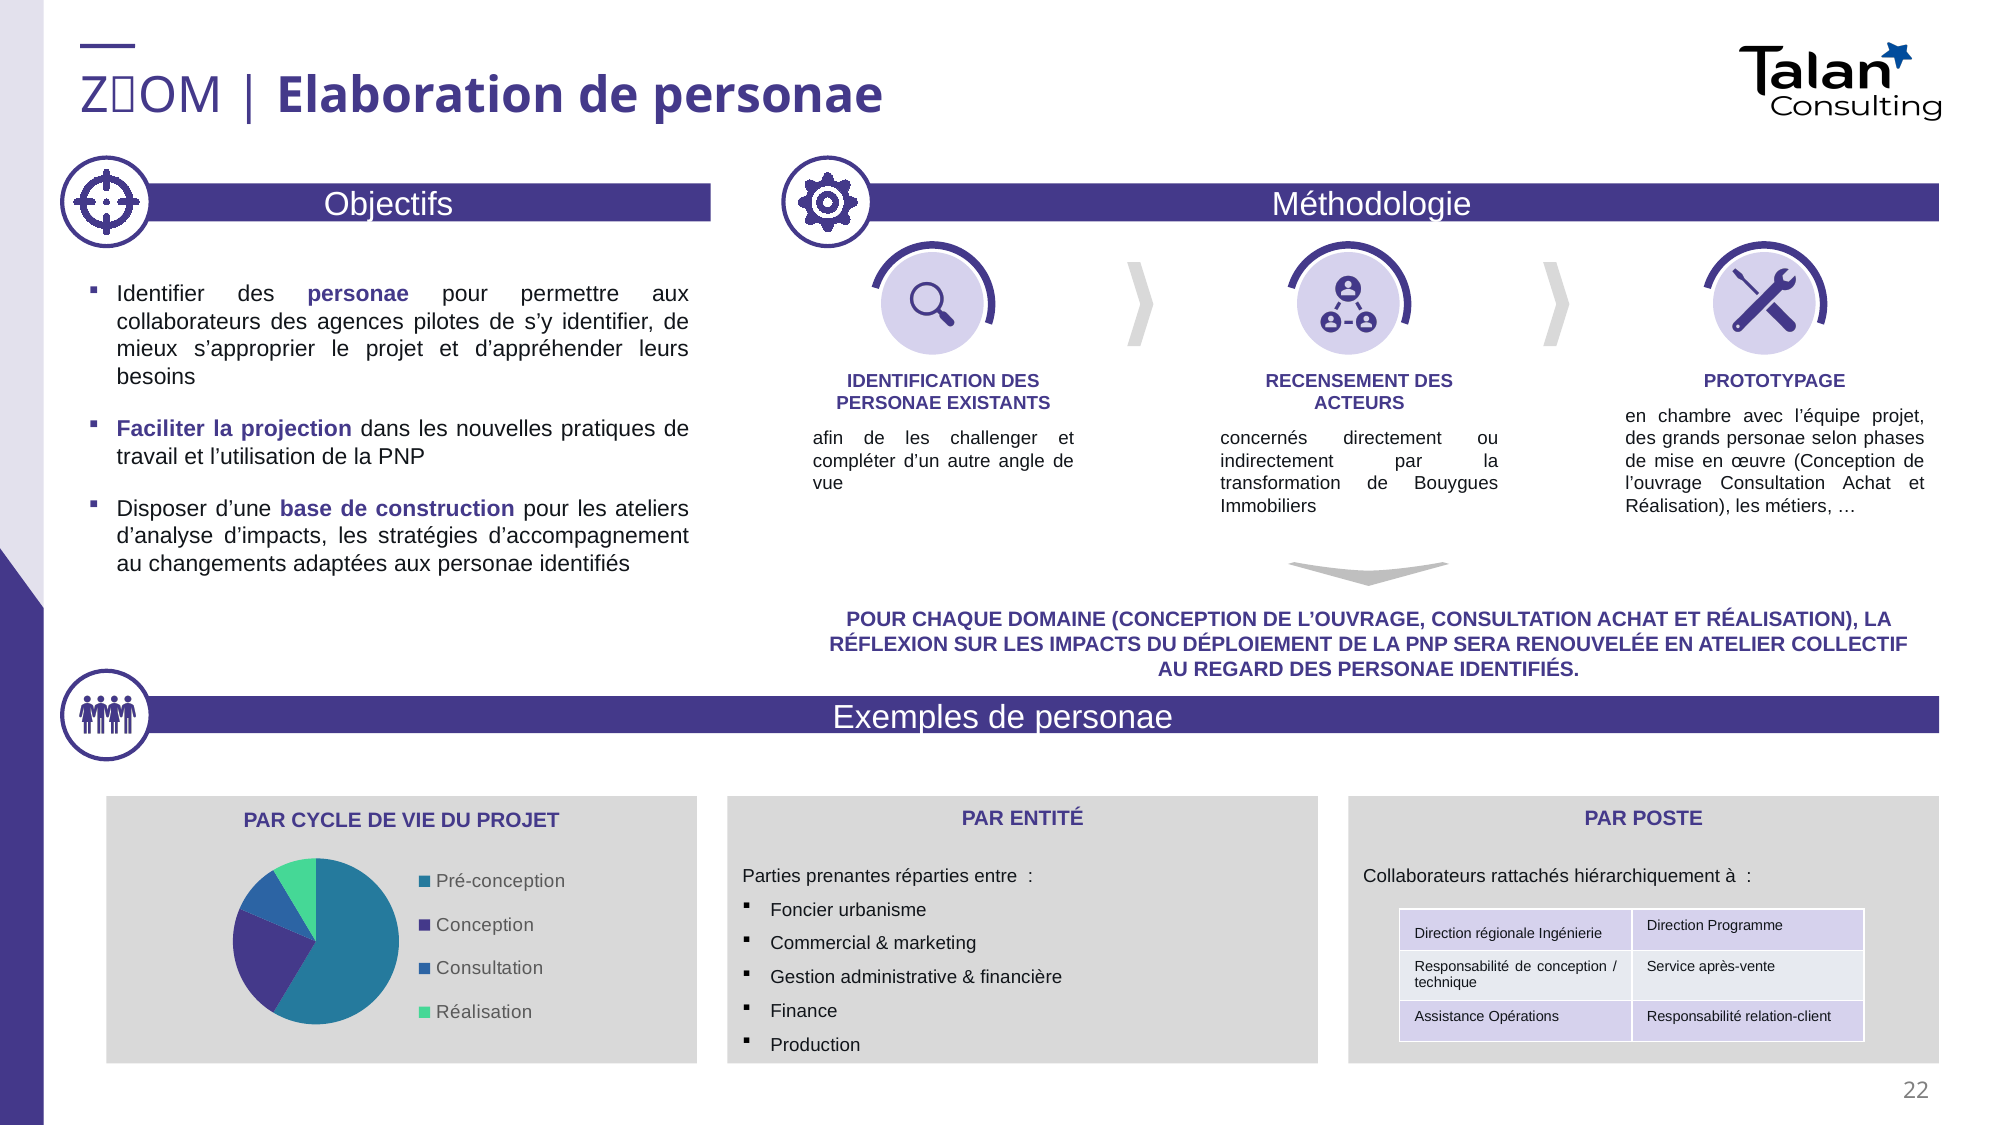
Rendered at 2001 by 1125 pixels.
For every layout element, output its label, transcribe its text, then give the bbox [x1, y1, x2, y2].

table_cell Responsabilité relation-client [1633, 1001, 1863, 1041]
text_box Méthodologie [877, 183, 1939, 222]
text_box Identifier des personae pour permettre aux collaborateurs des agences pilotes de s’y identifier, de mieux s’approprier le projet et d’appréhender leurs besoins Faciliter la projection dans les nouvelles pratiques de travail et l’utilisation de la PNP Disposer d’une base de construction pour les ateliers d’analyse d’impacts, les stratégies d’accompagnement au changements adaptées aux personae identifiés [73, 271, 705, 636]
text_box Par entité Parties prenantes réparties entre : Foncier urbanisme Commercial & marketing Gestion administrative & financière Finance Production [725, 794, 1320, 1065]
text_box Par cycle de vie du projet [104, 794, 699, 1065]
text_box [1125, 260, 1156, 349]
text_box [1284, 240, 1412, 368]
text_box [61, 157, 151, 247]
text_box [783, 157, 873, 247]
picture [1723, 28, 1957, 135]
text_box IDENTIFICATION DES PERSONAE EXISTANTS afin de les challenger et compléter d’un autre angle de vue [798, 361, 1089, 501]
table_header Direction Programme [1633, 910, 1863, 950]
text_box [868, 240, 996, 368]
text_box RECENSEMENT DES ACTEURS concernés directement ou indirectement par la transformation de Bouygues Immobiliers [1205, 361, 1513, 524]
table_cell Assistance Opérations [1400, 1001, 1631, 1041]
title Z🔎OM | Elaboration de personae [65, 47, 1753, 115]
text_box Objectifs [156, 183, 711, 222]
text_box Pour chaque domaine (conception de l’ouvrage, consultation achat et réalisation), la réflexion sur les impacts du déploiement de la pnp sera renouvelée en atelier collectif au regard des personae identifiés. [798, 598, 1940, 669]
table_header Direction régionale Ingénierie [1400, 910, 1631, 950]
text_box Par pOSTE Collaborateurs rattachés hiérarchiquement à : [1346, 794, 1941, 1065]
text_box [1700, 240, 1828, 368]
chart [225, 804, 578, 1079]
table_cell Responsabilité de conception / technique [1400, 951, 1631, 1000]
text_box [1287, 562, 1450, 586]
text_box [61, 670, 1940, 760]
table_cell Service après-vente [1633, 951, 1863, 1000]
text_box [1541, 260, 1572, 349]
text_box PROTOTYPAGE en chambre avec l’équipe projet, des grands personae selon phases de mise en œuvre (Conception de l’ouvrage Consultation Achat et Réalisation), les métiers, … [1610, 361, 1939, 524]
